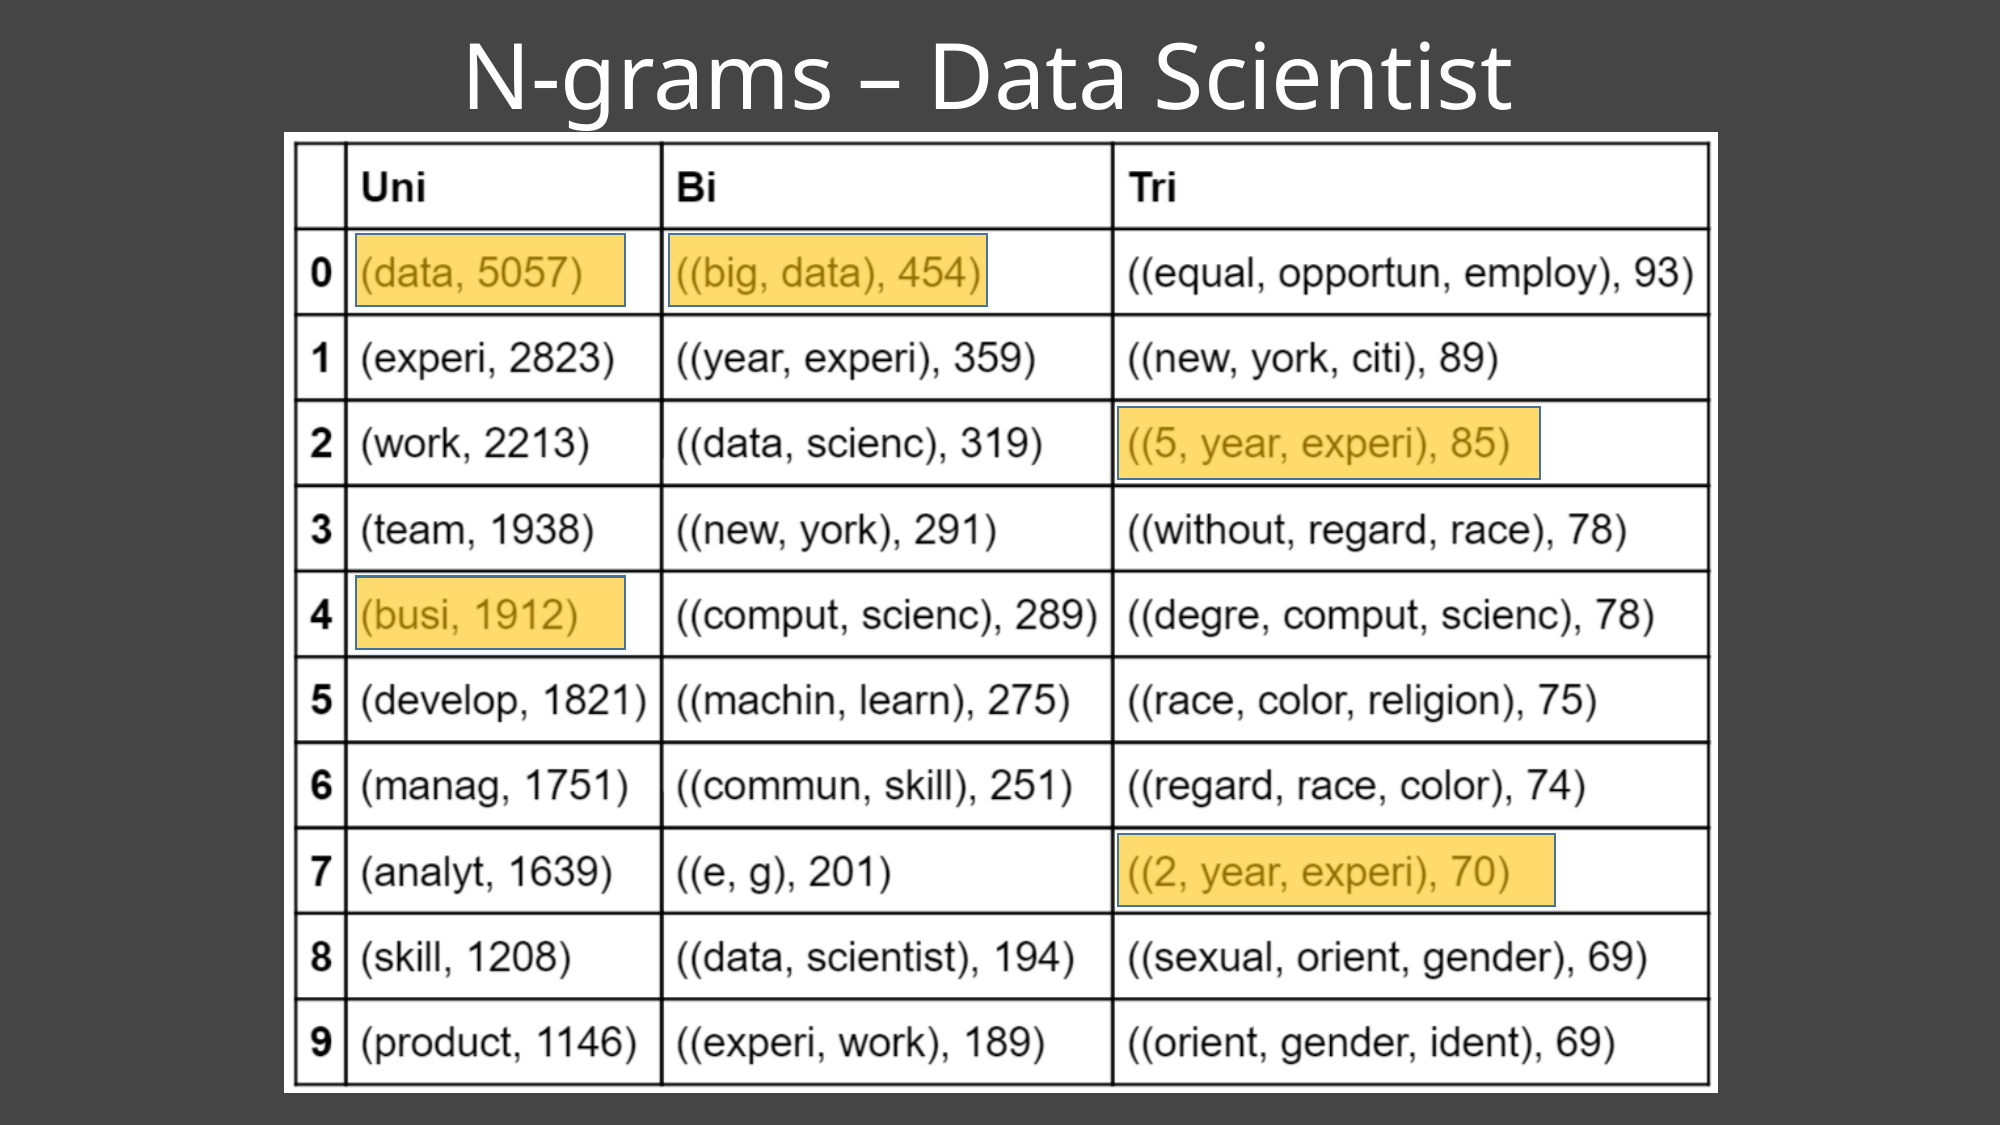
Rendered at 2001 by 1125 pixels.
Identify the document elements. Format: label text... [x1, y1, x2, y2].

title N-grams – Data Scientist [446, 0, 1555, 132]
picture [284, 132, 1718, 1093]
